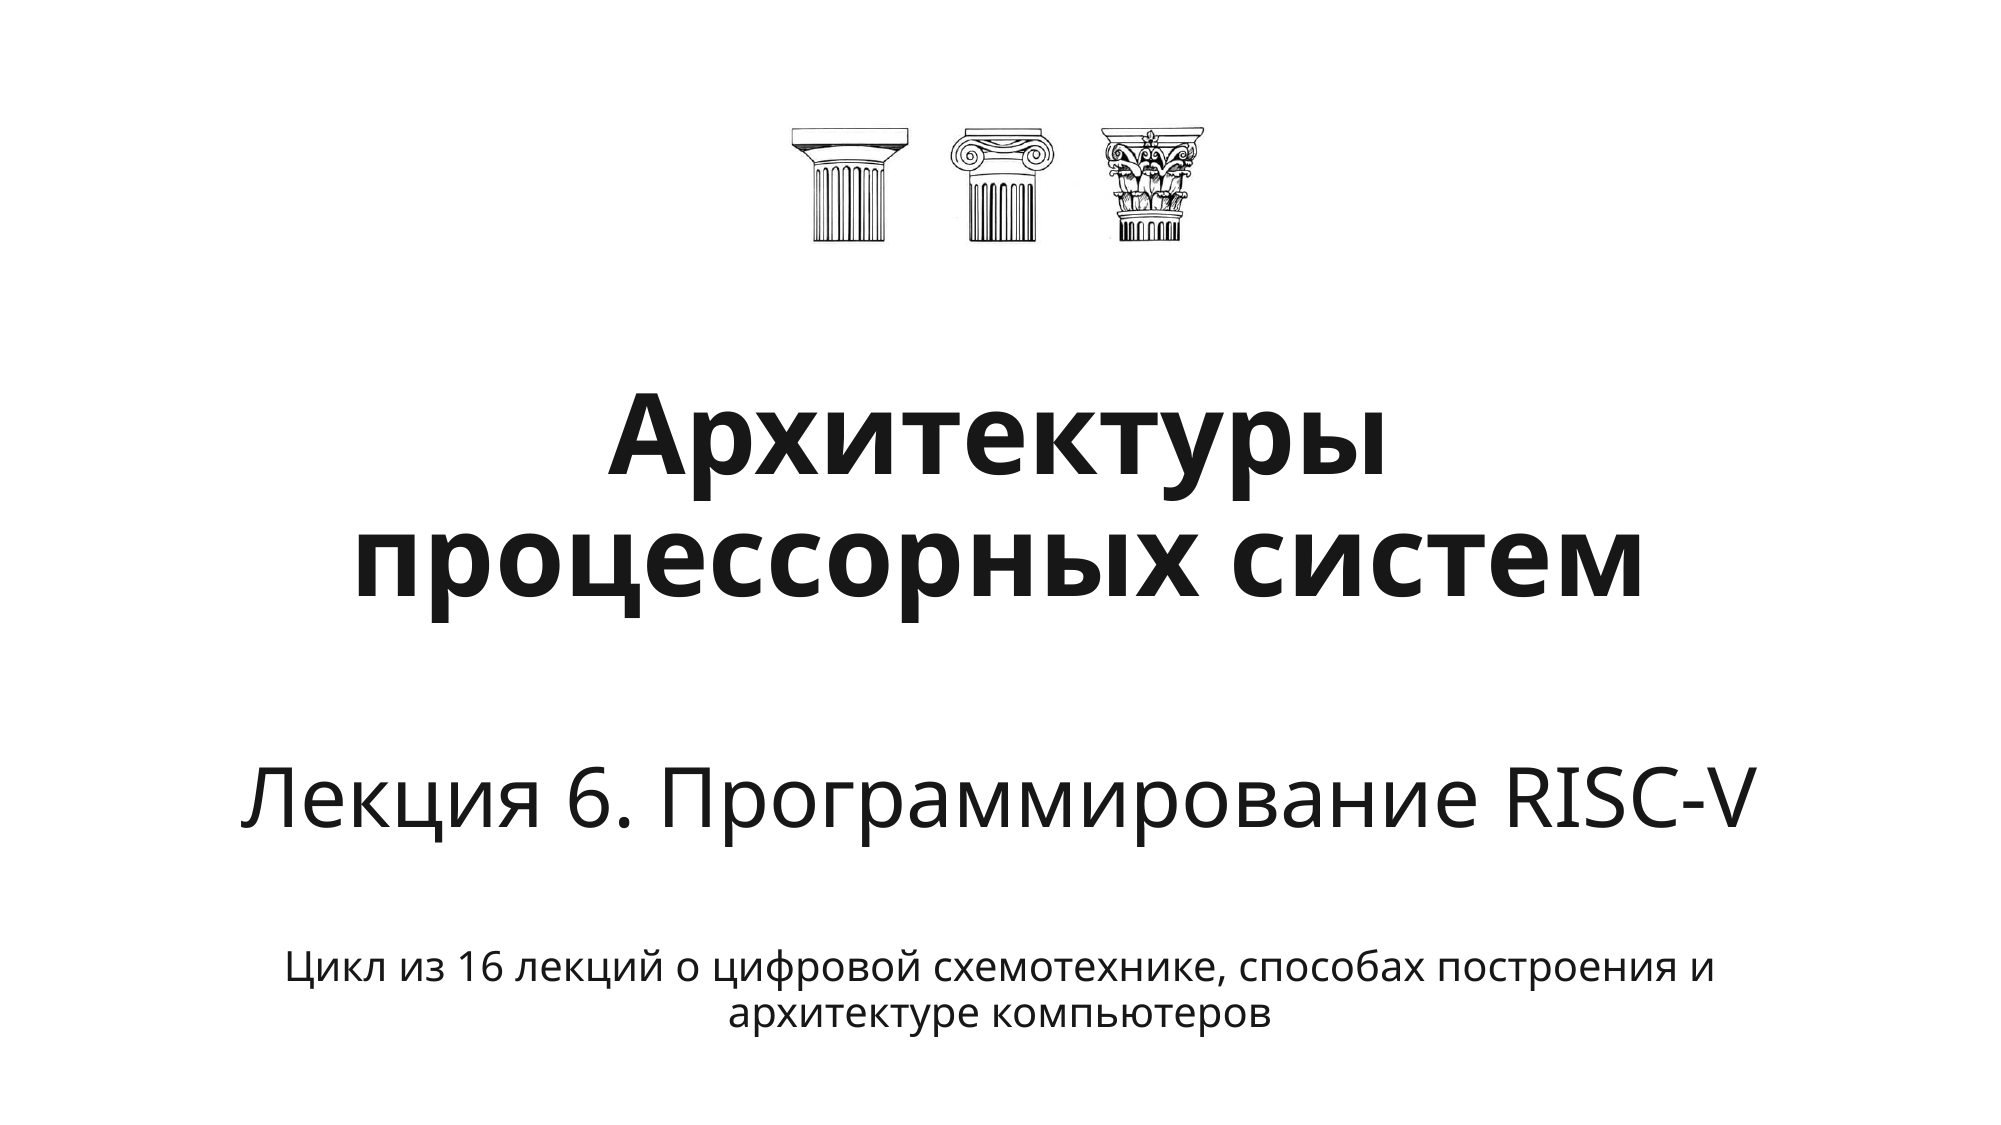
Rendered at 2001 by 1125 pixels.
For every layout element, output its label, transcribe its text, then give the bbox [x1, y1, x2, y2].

picture [765, 95, 1235, 269]
text_box Лекция 6. Программирование RISC-V [210, 741, 1790, 854]
title Архитектуры процессорных систем [331, 333, 1669, 628]
text_box Цикл из 16 лекций о цифровой схемотехнике, способах построения и архитектуре компьютеров [170, 894, 1829, 1044]
